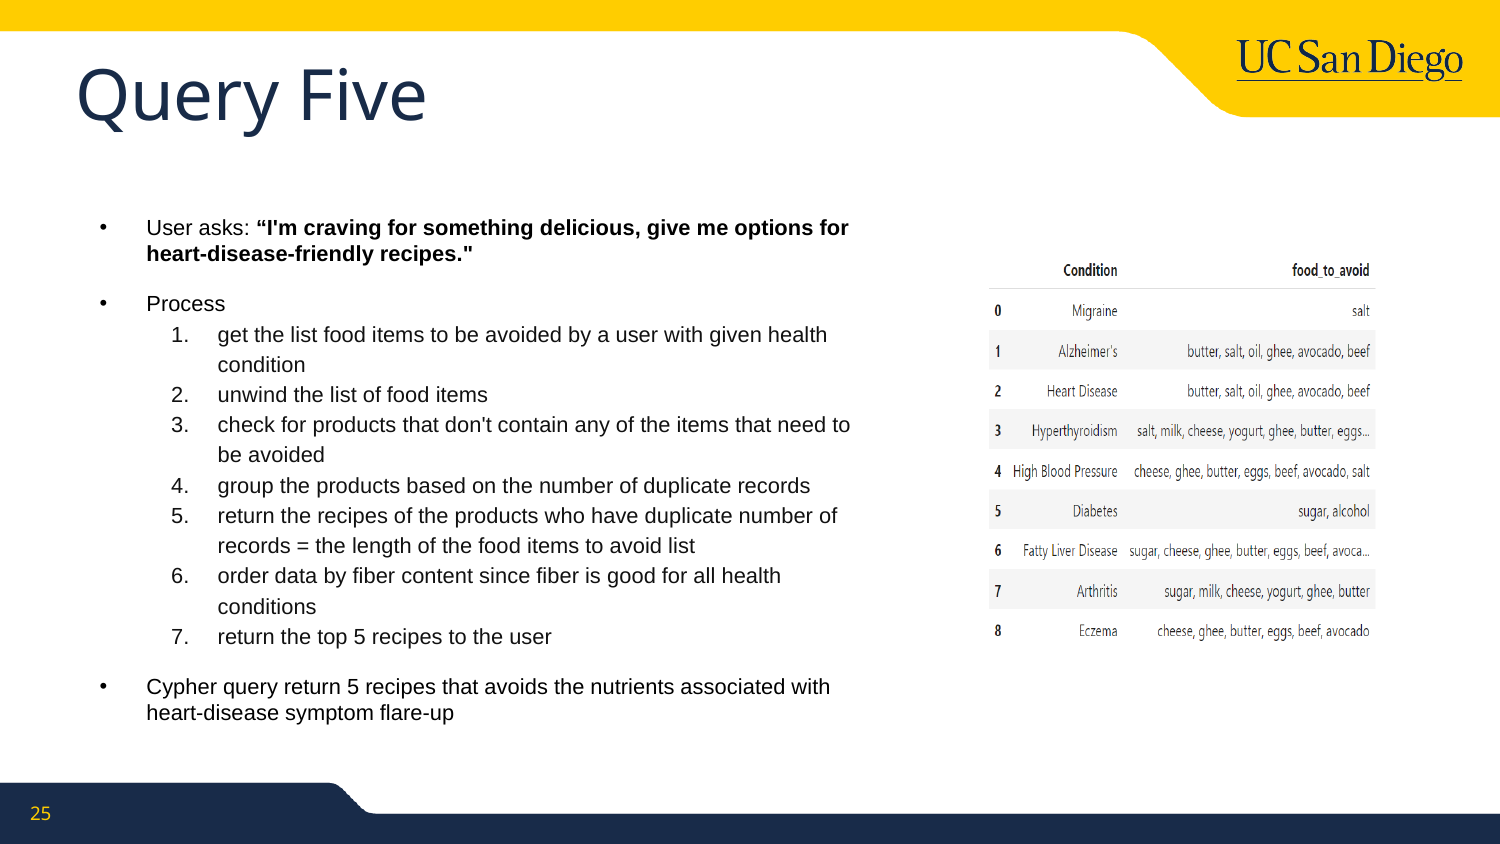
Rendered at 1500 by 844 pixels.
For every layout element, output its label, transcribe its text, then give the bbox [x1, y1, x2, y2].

title Query Five [75, 66, 768, 160]
picture [0, 0, 1500, 844]
slide_number ‹#› [30, 796, 75, 833]
list User asks: “I'm craving for something delicious, give me options for heart-disease-friendly recipes." Process get the list food items to be avoided by a user with given health condition unwind the list of food items check for products that don't contain any of the items that need to be avoided group the products based on the number of duplicate records return the recipes of the products who have duplicate number of records = the length of the food items to avoid list order data by fiber content since fiber is good for all health conditions return the top 5 recipes to the user Cypher query return 5 recipes that avoids the nutrients associated with heart-disease symptom flare-up [75, 213, 871, 727]
